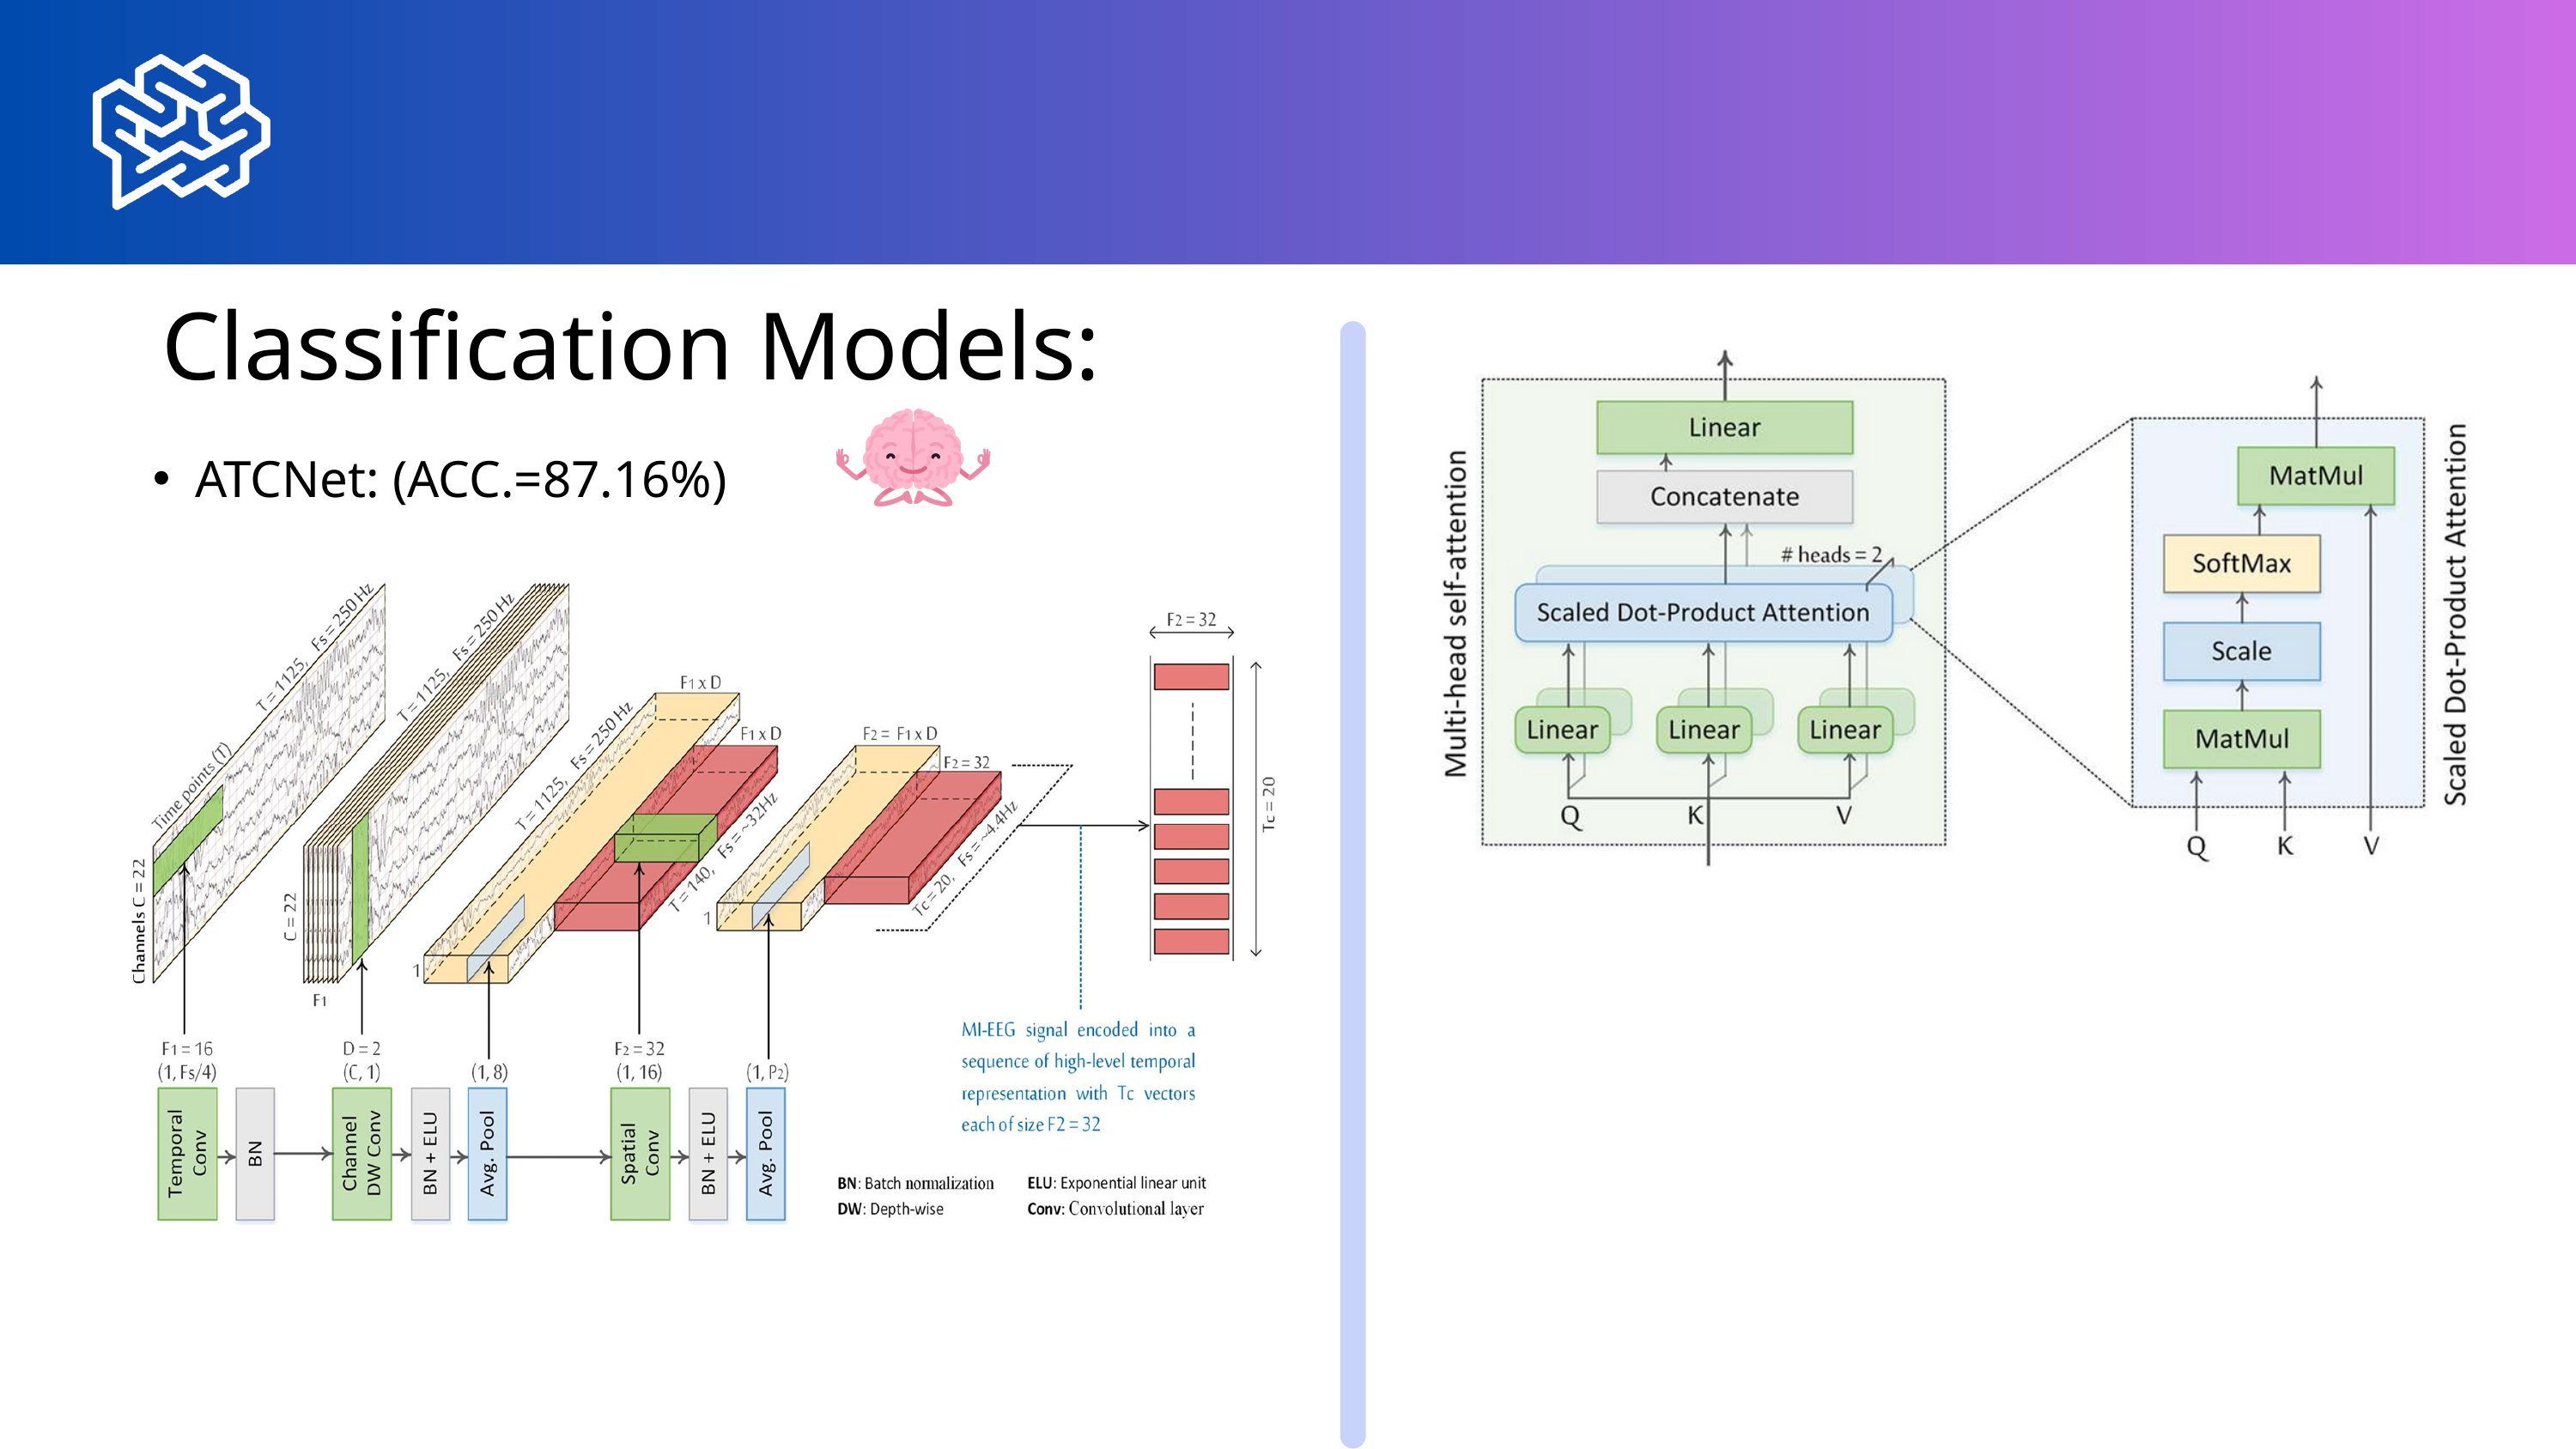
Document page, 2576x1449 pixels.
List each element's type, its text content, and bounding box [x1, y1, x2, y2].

text_box Classification Models: [88, 274, 1175, 399]
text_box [0, 0, 2576, 264]
text_box [10, 538, 1335, 1225]
text_box [1397, 337, 2530, 885]
text_box [835, 409, 991, 506]
text_box ATCNet: (ACC.=87.16%) [110, 437, 836, 508]
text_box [1340, 320, 1366, 1449]
